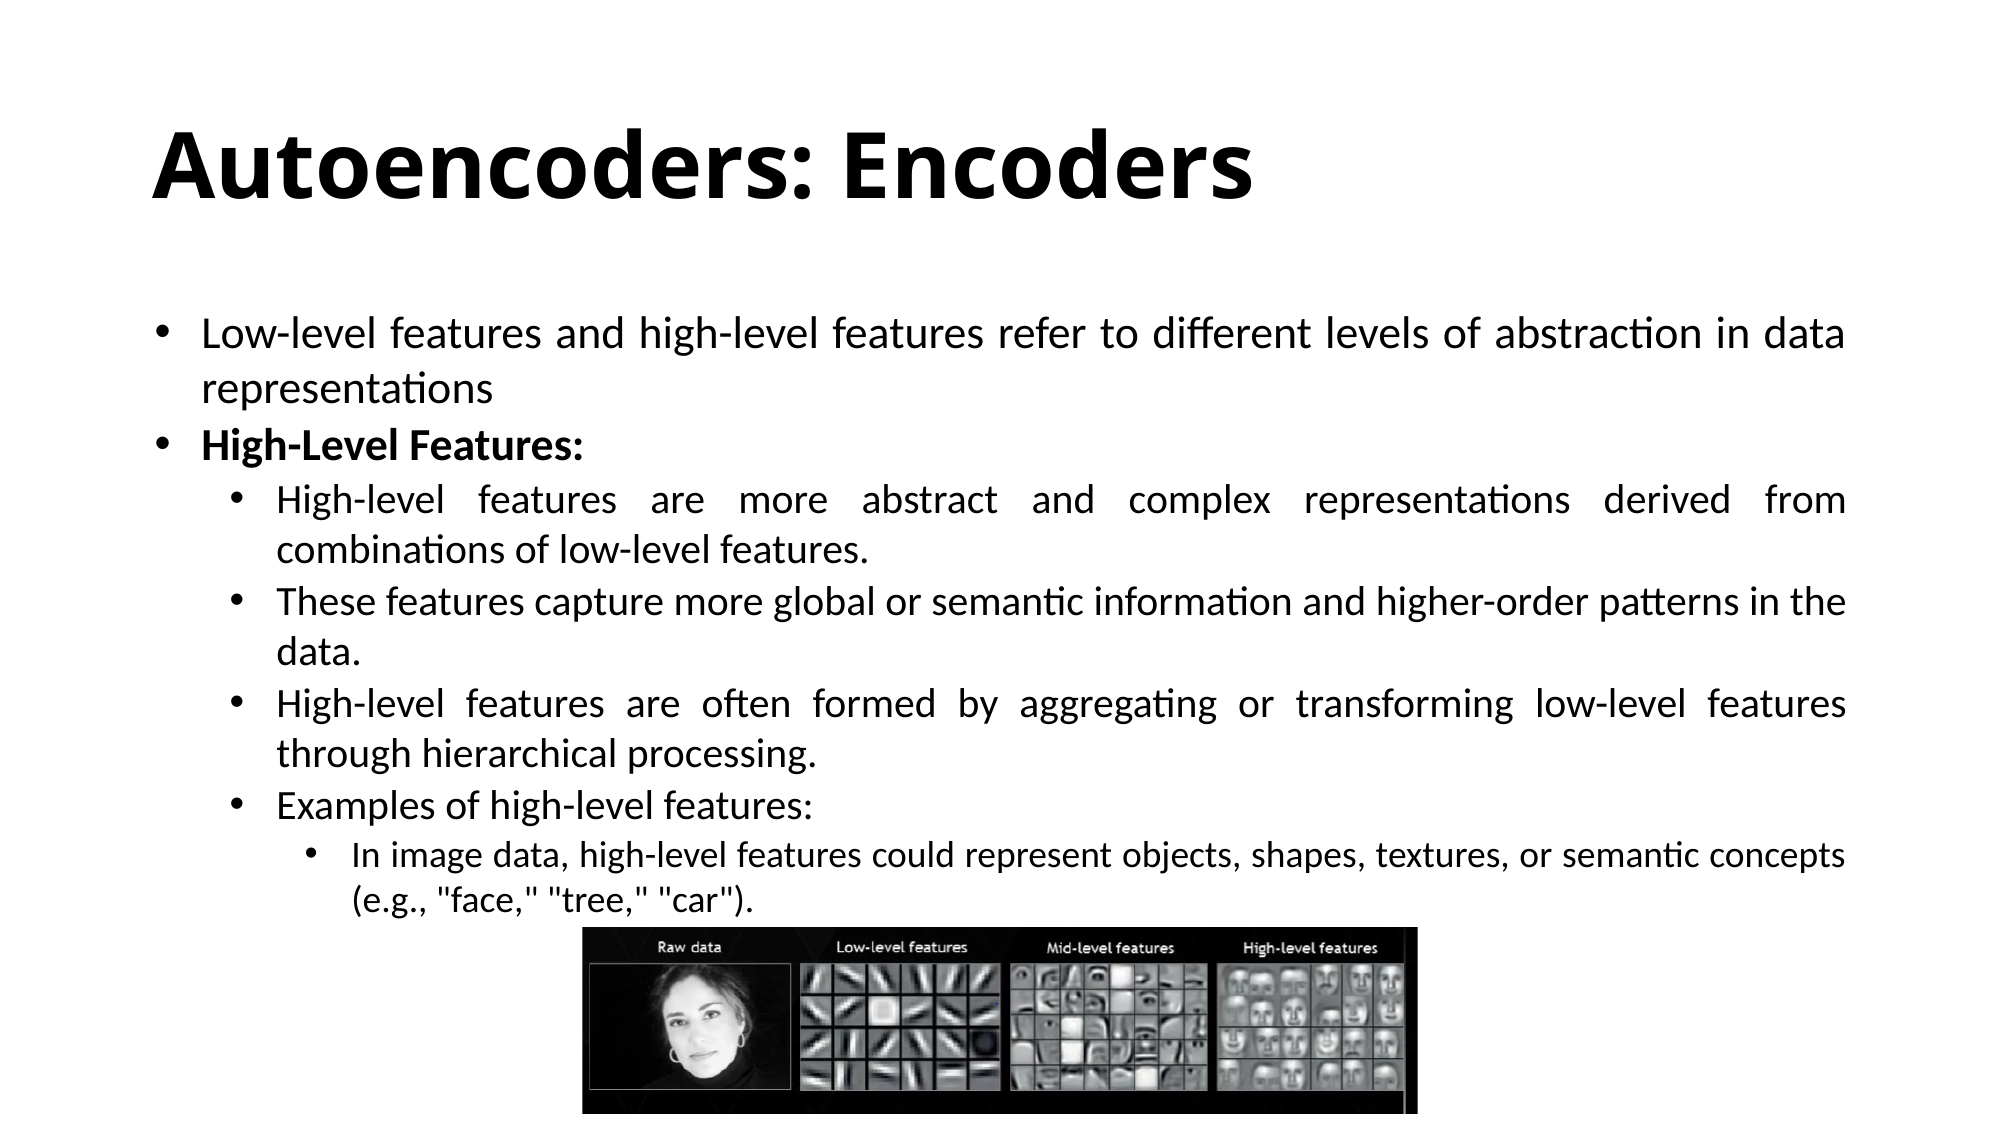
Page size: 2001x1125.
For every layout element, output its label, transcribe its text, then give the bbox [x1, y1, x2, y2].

list Low-level features and high-level features refer to different levels of abstraction in data representations High-Level Features: High-level features are more abstract and complex representations derived from combinations of low-level features. These features capture more global or semantic information and higher-order patterns in the data. High-level features are often formed by aggregating or transforming low-level features through hierarchical processing. Examples of high-level features: In image data, high-level features could represent objects, shapes, textures, or semantic concepts (e.g., "face," "tree," "car"). [137, 295, 1863, 1010]
title Autoencoders: Encoders [137, 59, 1863, 278]
picture [582, 925, 1418, 1115]
